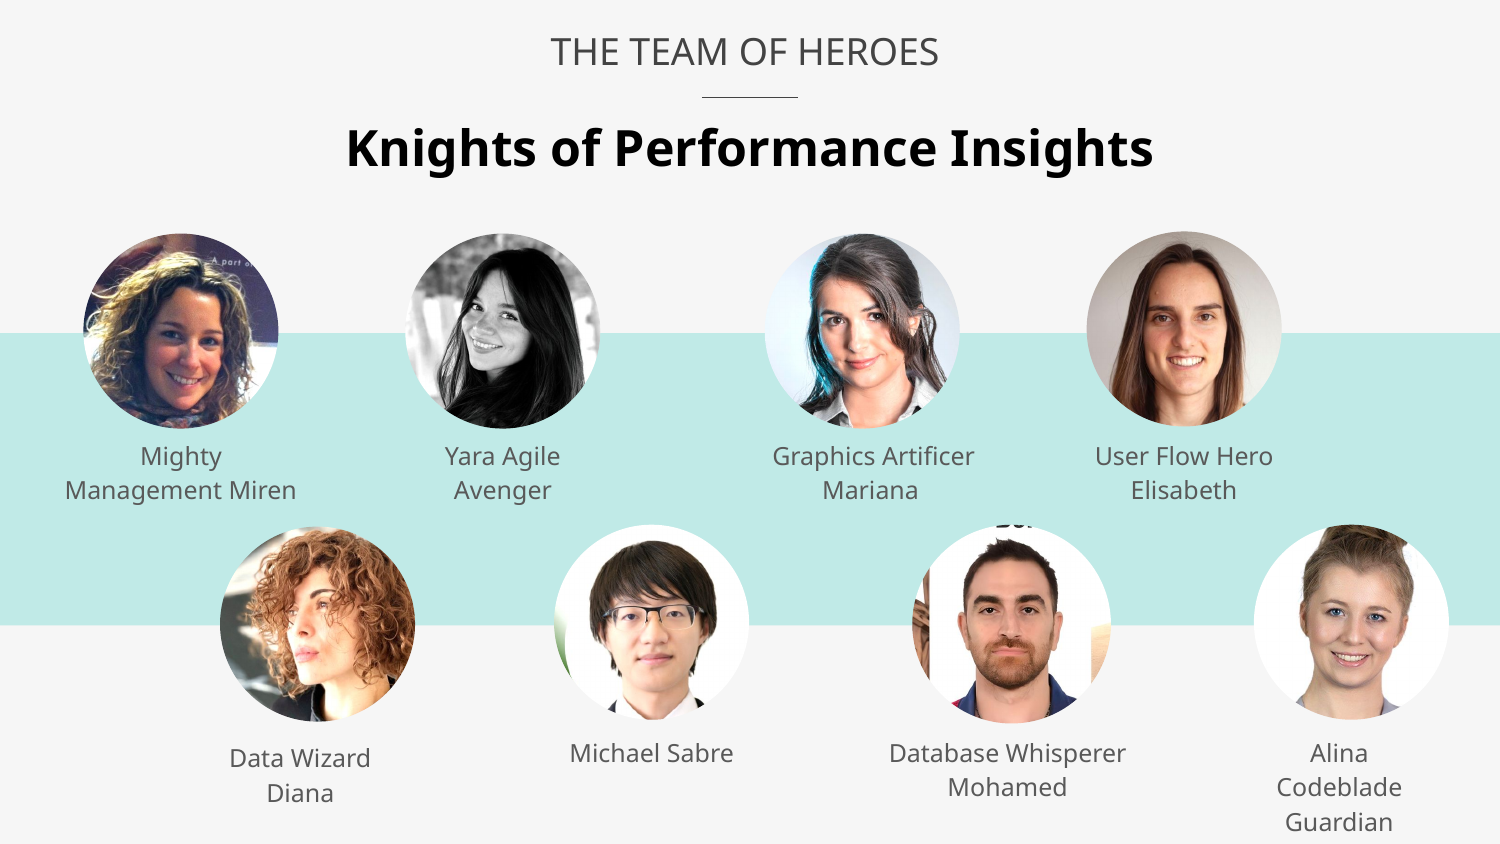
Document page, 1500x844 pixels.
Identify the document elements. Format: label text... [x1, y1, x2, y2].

picture [553, 524, 750, 720]
subtitle Alina Codeblade Guardian [1229, 717, 1449, 775]
subtitle Data Wizard Diana [185, 723, 415, 781]
picture [912, 524, 1112, 724]
subtitle Database Whisperer Mohamed [862, 717, 1154, 775]
picture [219, 526, 416, 722]
text_box THE TEAM OF HEROES [0, 13, 1500, 79]
picture [1253, 524, 1450, 720]
subtitle User Flow Hero Elisabeth [1069, 420, 1299, 478]
subtitle Yara Agile Avenger [393, 420, 613, 478]
picture [83, 233, 279, 429]
list Knights of Performance Insights [0, 101, 1500, 220]
picture [405, 233, 601, 429]
text_box [0, 333, 1500, 626]
subtitle Michael Sabre [533, 717, 770, 775]
picture [764, 233, 960, 429]
subtitle Graphics Artificer Mariana [728, 420, 1020, 478]
picture [1086, 231, 1282, 427]
subtitle Mighty Management Miren [42, 420, 319, 478]
